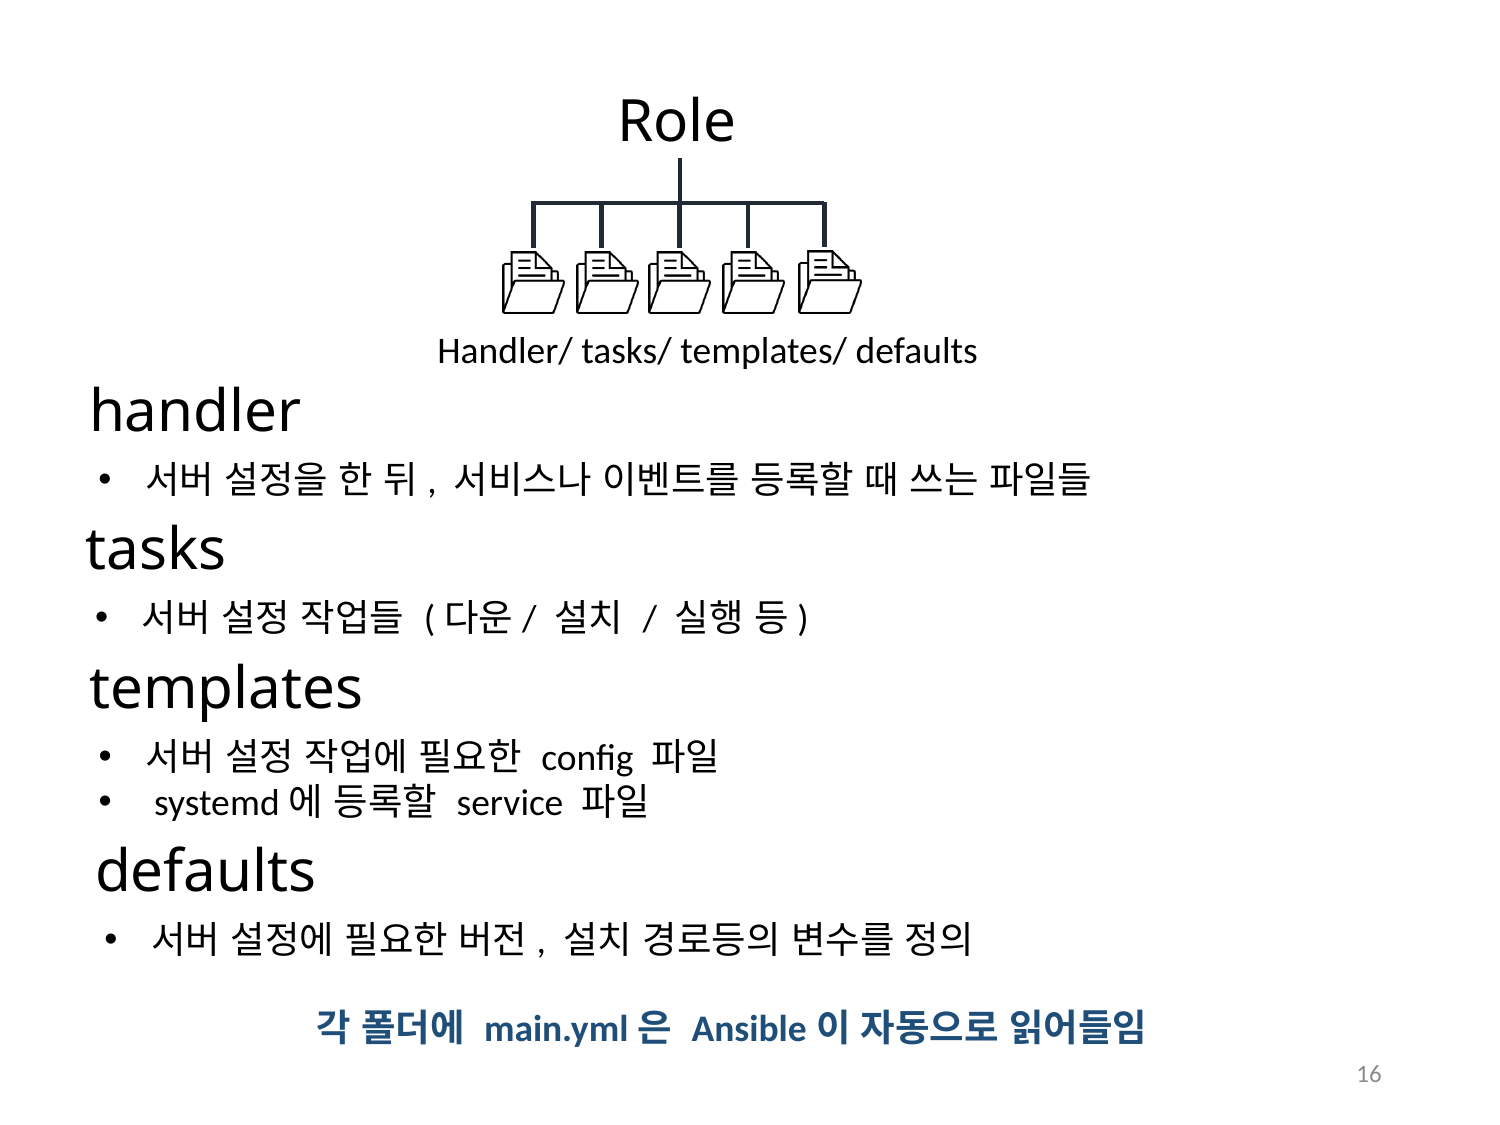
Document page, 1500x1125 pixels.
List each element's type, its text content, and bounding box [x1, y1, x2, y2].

slide_number 16 [1059, 1057, 1397, 1103]
picture [798, 250, 862, 314]
text_box tasks [71, 504, 339, 589]
text_box 서버 설정 작업에 필요한 config 파일 systemd에 등록할 service 파일 [83, 725, 1214, 831]
text_box templates [74, 643, 421, 728]
text_box defaults [80, 825, 426, 911]
picture [502, 251, 565, 314]
picture [722, 251, 785, 314]
text_box handler [74, 365, 343, 451]
text_box Handler/ tasks/ templates/ defaults [368, 318, 1048, 379]
text_box 각 폴더에 main.yml은 Ansible이 자동으로 읽어들임 [301, 996, 1432, 1057]
text_box 서버 설정에 필요한 버전, 설치 경로등의 변수를 정의 [89, 908, 1220, 969]
text_box Role [602, 76, 871, 161]
picture [648, 251, 711, 314]
picture [576, 251, 639, 314]
text_box 서버 설정 작업들 (다운/ 설치 / 실행 등) [80, 586, 1210, 647]
text_box 서버 설정을 한 뒤, 서비스나 이벤트를 등록할 때 쓰는 파일들 [83, 448, 1214, 509]
